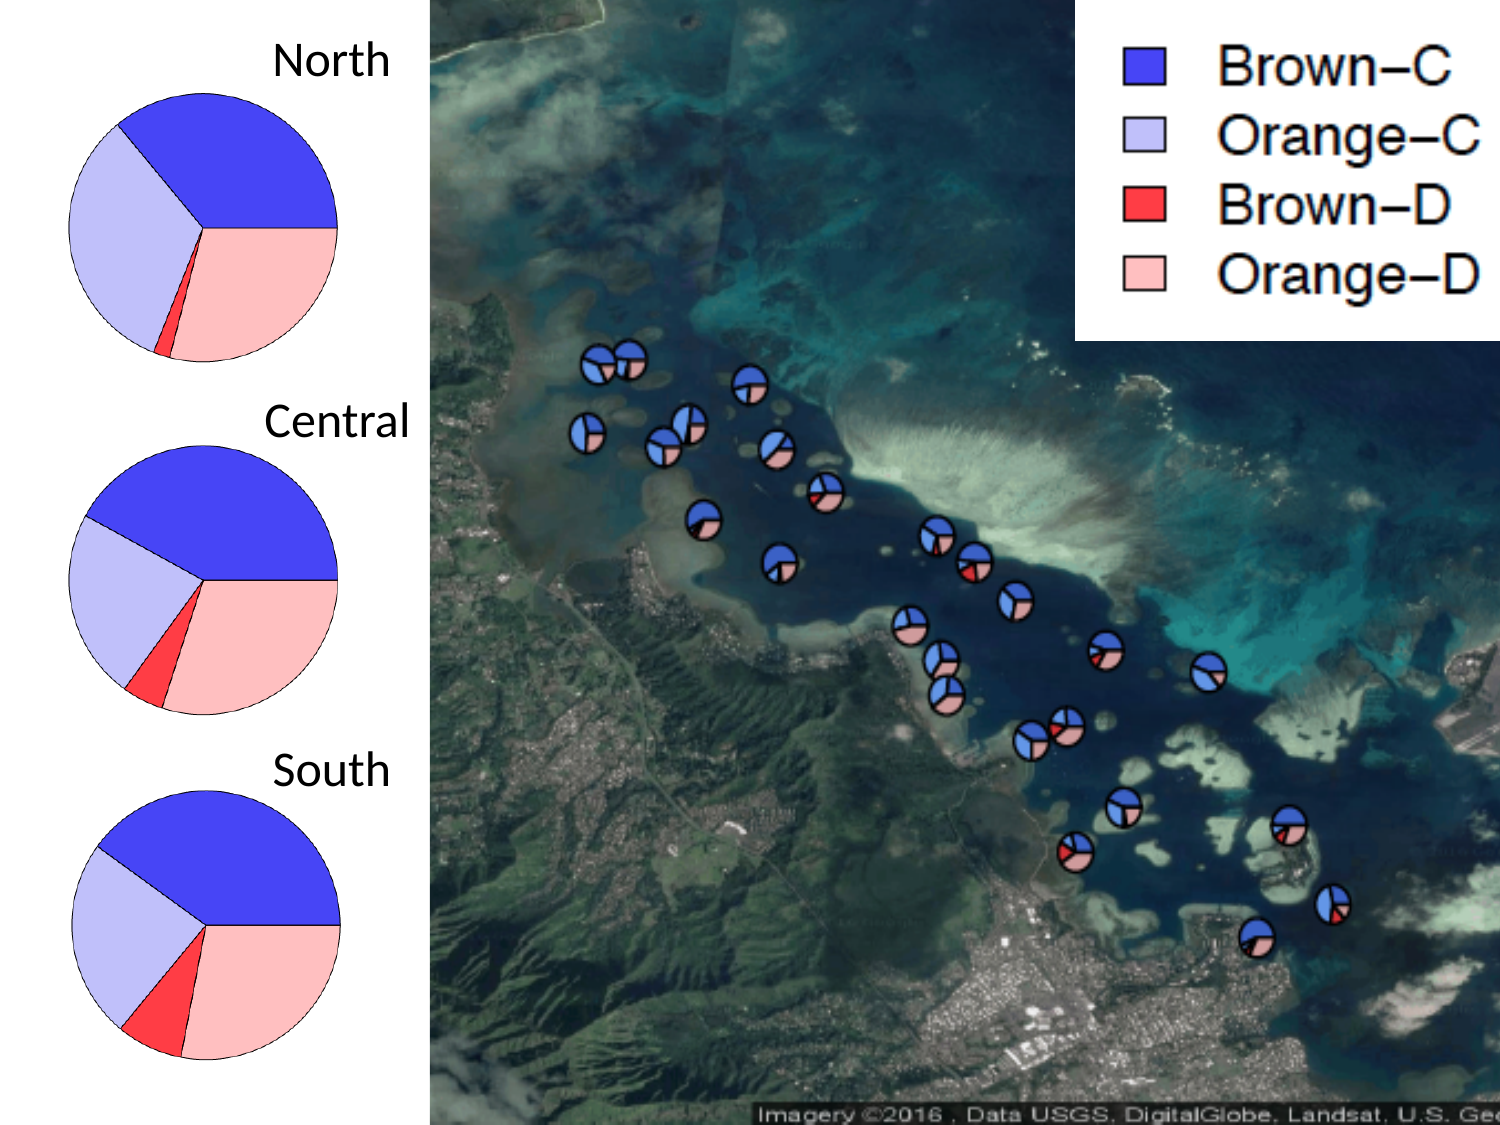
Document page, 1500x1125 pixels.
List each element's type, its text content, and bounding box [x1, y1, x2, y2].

text_box North [257, 19, 407, 95]
picture [429, 0, 1500, 1125]
picture [50, 68, 352, 380]
picture [50, 776, 352, 1072]
text_box Central [249, 379, 424, 455]
picture [50, 431, 352, 730]
text_box South [258, 729, 407, 805]
